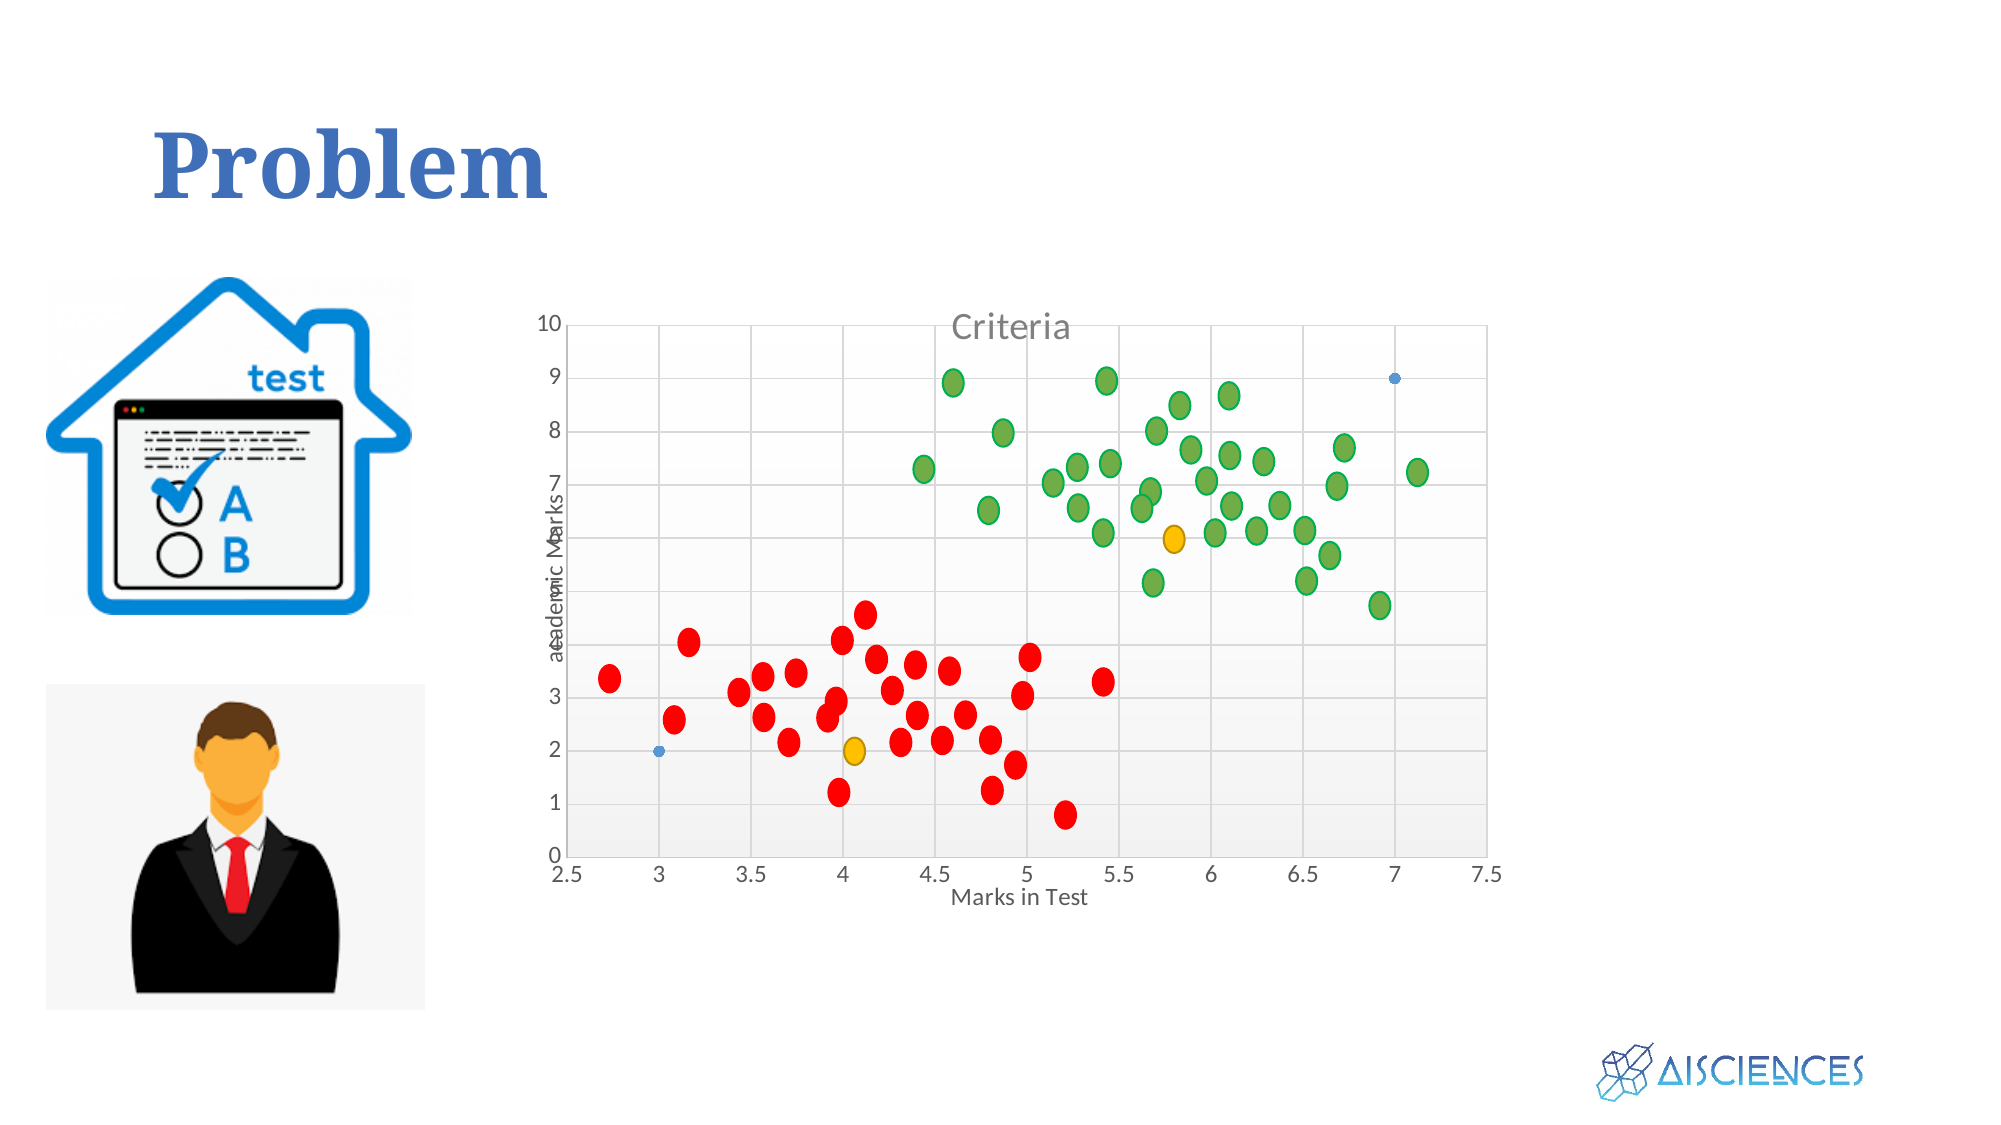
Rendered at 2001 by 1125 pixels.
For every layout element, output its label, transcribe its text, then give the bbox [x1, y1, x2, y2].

chart [515, 277, 1509, 920]
picture [46, 277, 412, 615]
picture [1596, 1042, 1863, 1102]
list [46, 684, 425, 1010]
title Problem [137, 59, 1863, 278]
